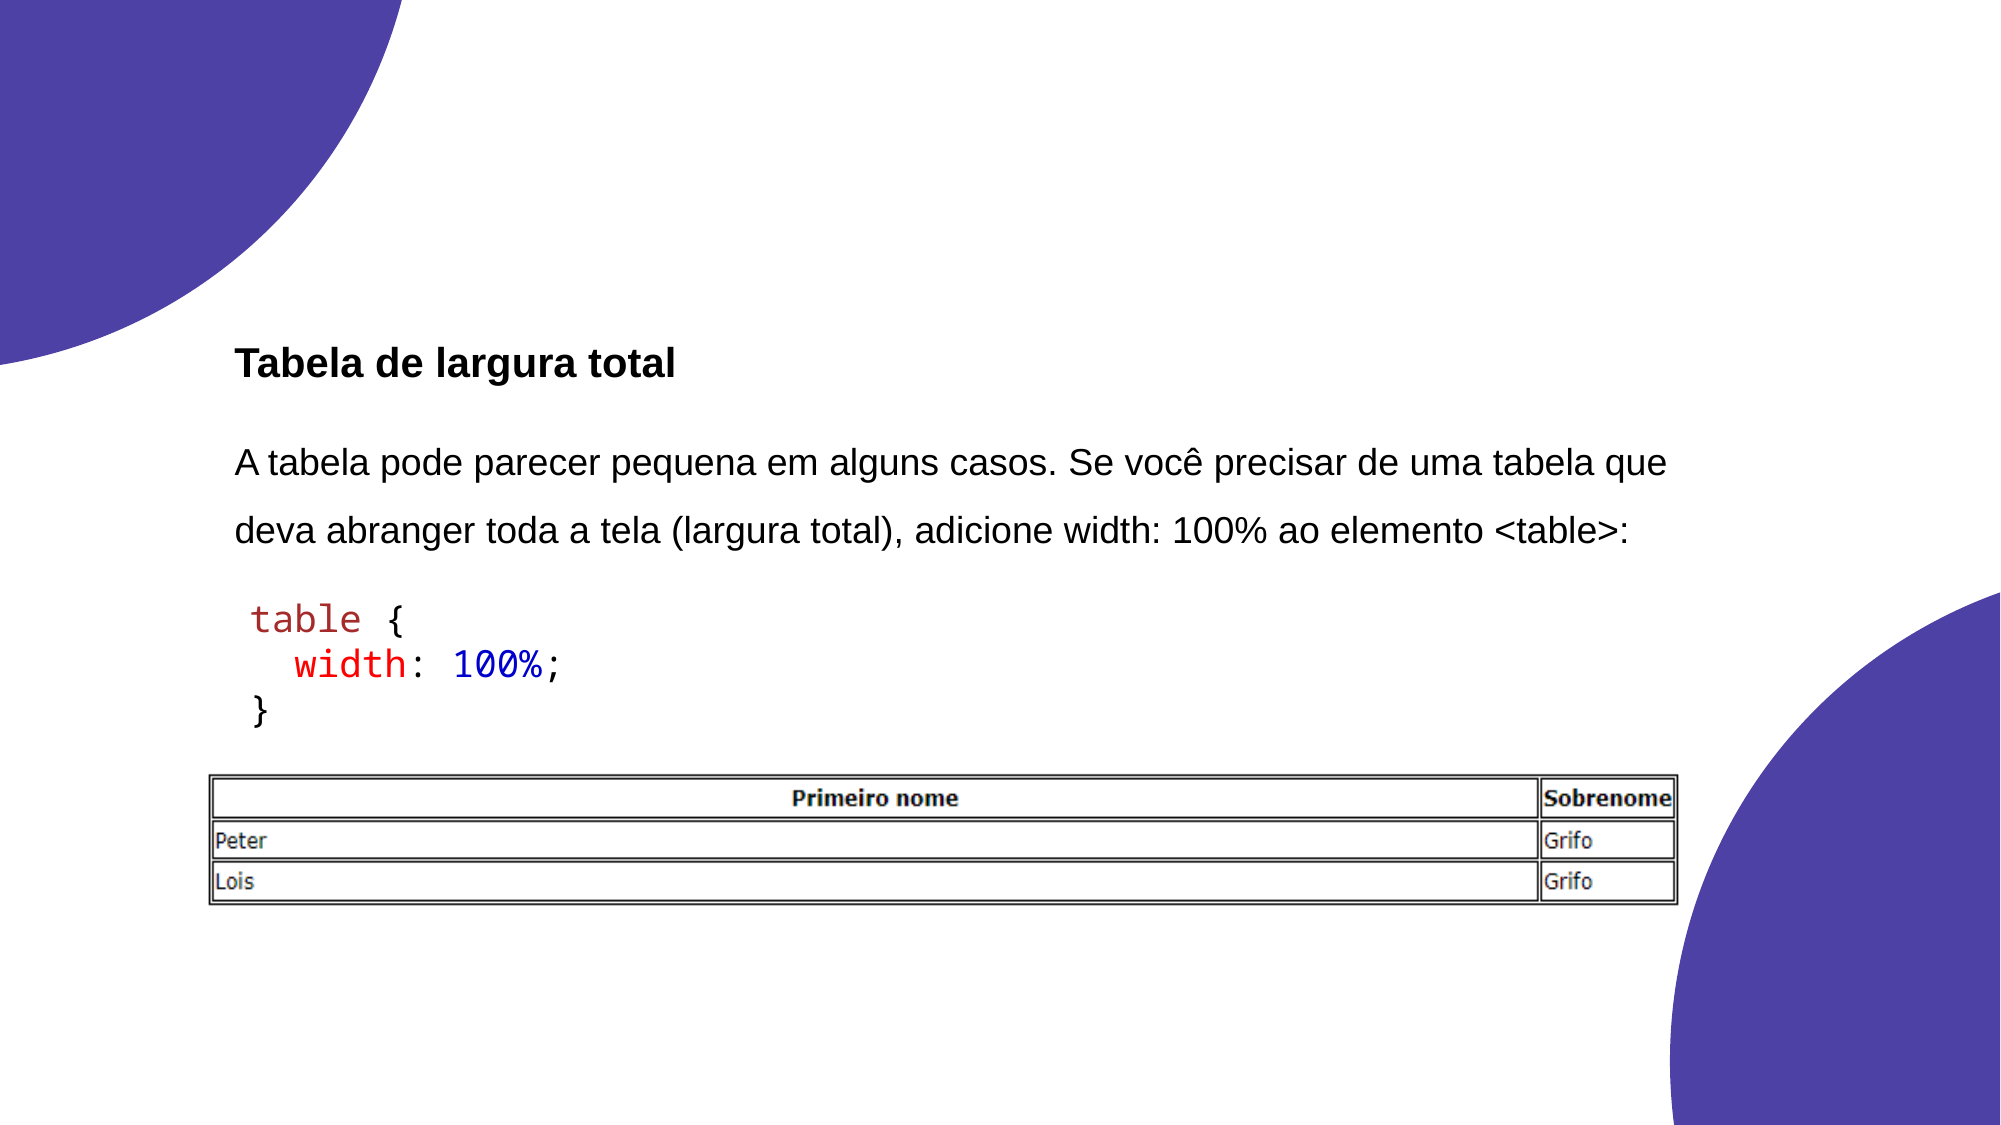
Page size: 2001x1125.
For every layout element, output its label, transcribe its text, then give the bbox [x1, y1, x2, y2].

text_box Tabela de largura total [219, 328, 1242, 393]
text_box table { width: 100%; } [234, 587, 1257, 737]
text_box A tabela pode parecer pequena em alguns casos. Se você precisar de uma tabela que deva abranger toda a tela (largura total), adicione width: 100% ao elemento <table>: [219, 408, 1768, 559]
picture [199, 757, 1687, 909]
